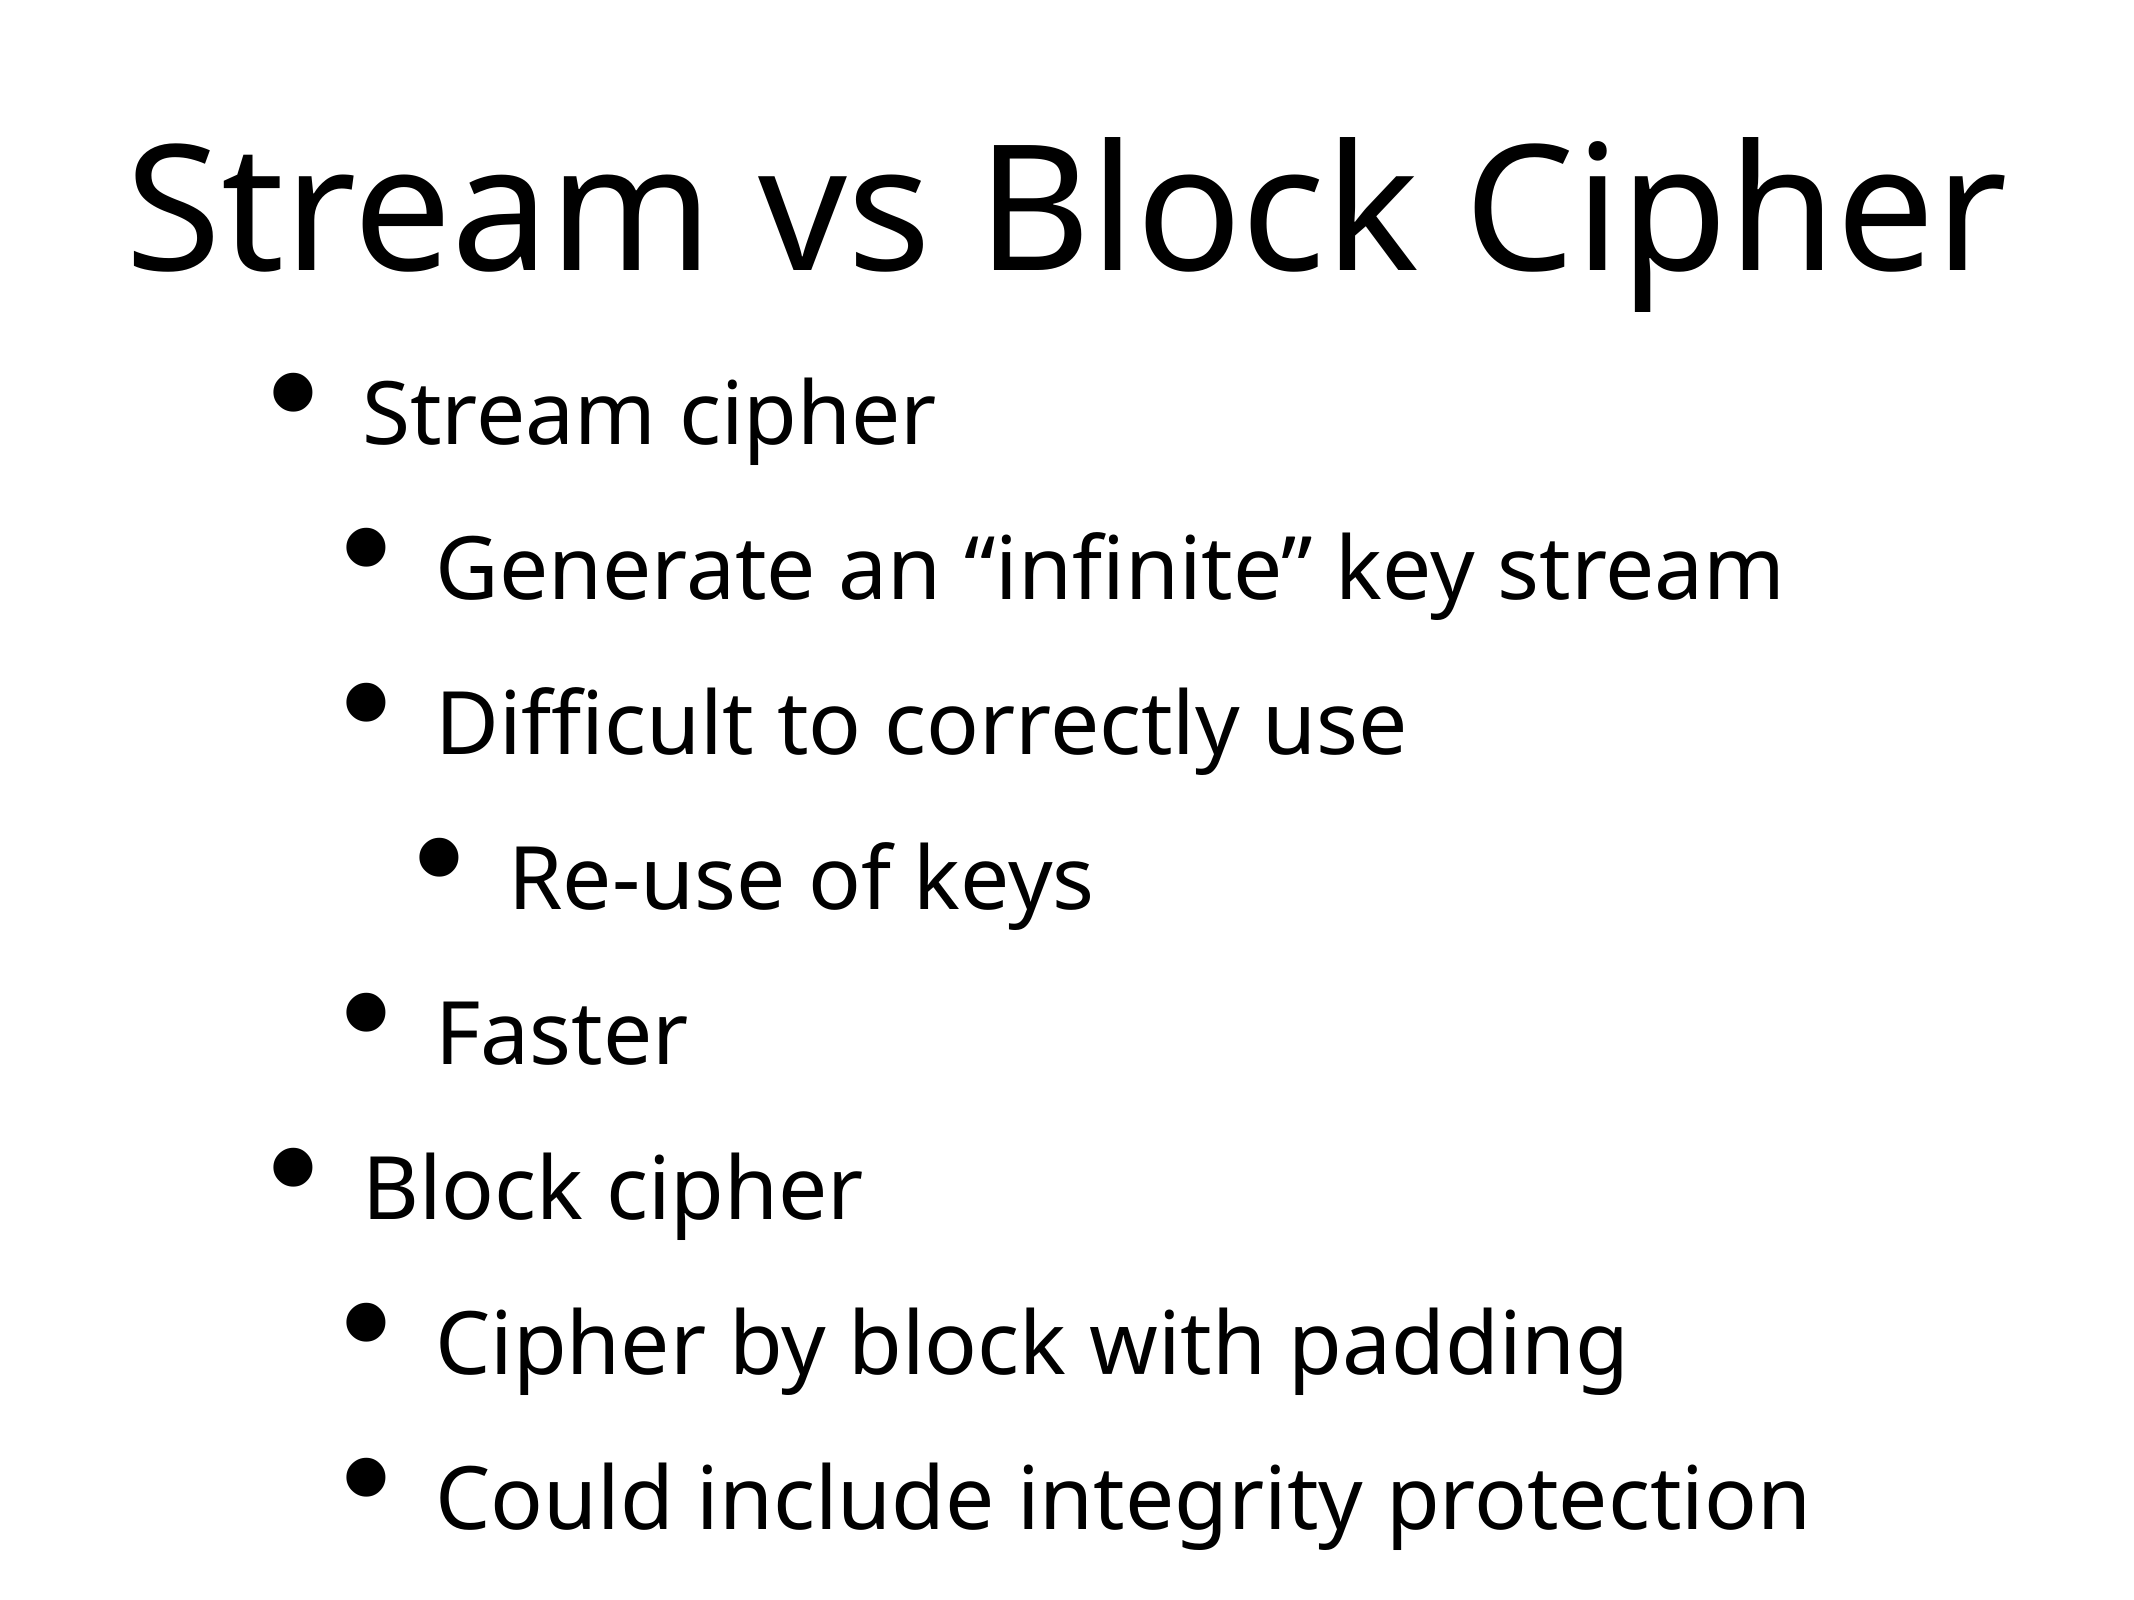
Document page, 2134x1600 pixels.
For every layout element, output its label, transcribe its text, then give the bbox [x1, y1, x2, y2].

title Stream vs Block Cipher [0, 0, 2134, 401]
list Stream cipher Generate an “infinite” key stream Difficult to correctly use Re-use of keys Faster Block cipher Cipher by block with padding Could include integrity protection [207, 343, 1926, 1561]
